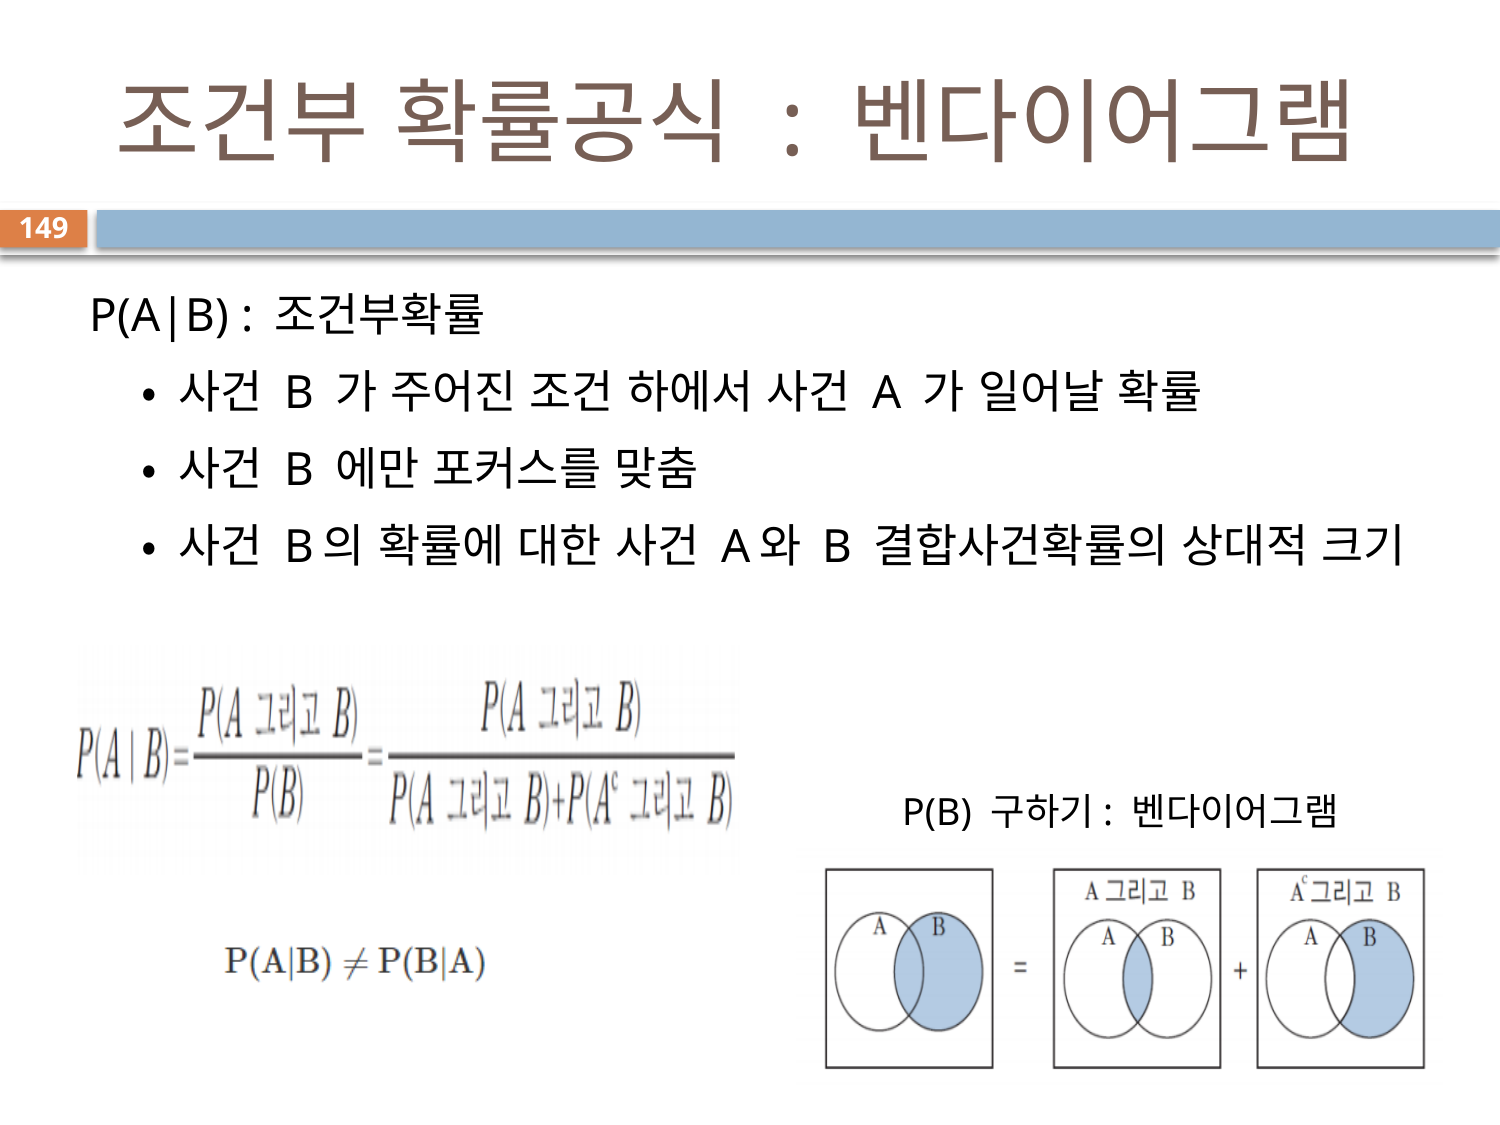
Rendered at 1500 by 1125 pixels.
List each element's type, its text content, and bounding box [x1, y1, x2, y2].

title 조건부 확률공식 : 벤다이어그램 [100, 37, 1438, 200]
picture [77, 644, 763, 1018]
picture [796, 845, 1444, 1107]
slide_number 149 [0, 208, 88, 249]
text_box P(B) 구하기: 벤다이어그램 [825, 780, 1416, 840]
list P(A|B) : 조건부확률 • 사건 B 가 주어진 조건 하에서 사건 A 가 일어날 확률 • 사건 B 에만 포커스를 맞춤 • 사건 B의 확률에 대한 사건 A와 B 결합사건확률의 상대적 크기 [75, 267, 1425, 610]
